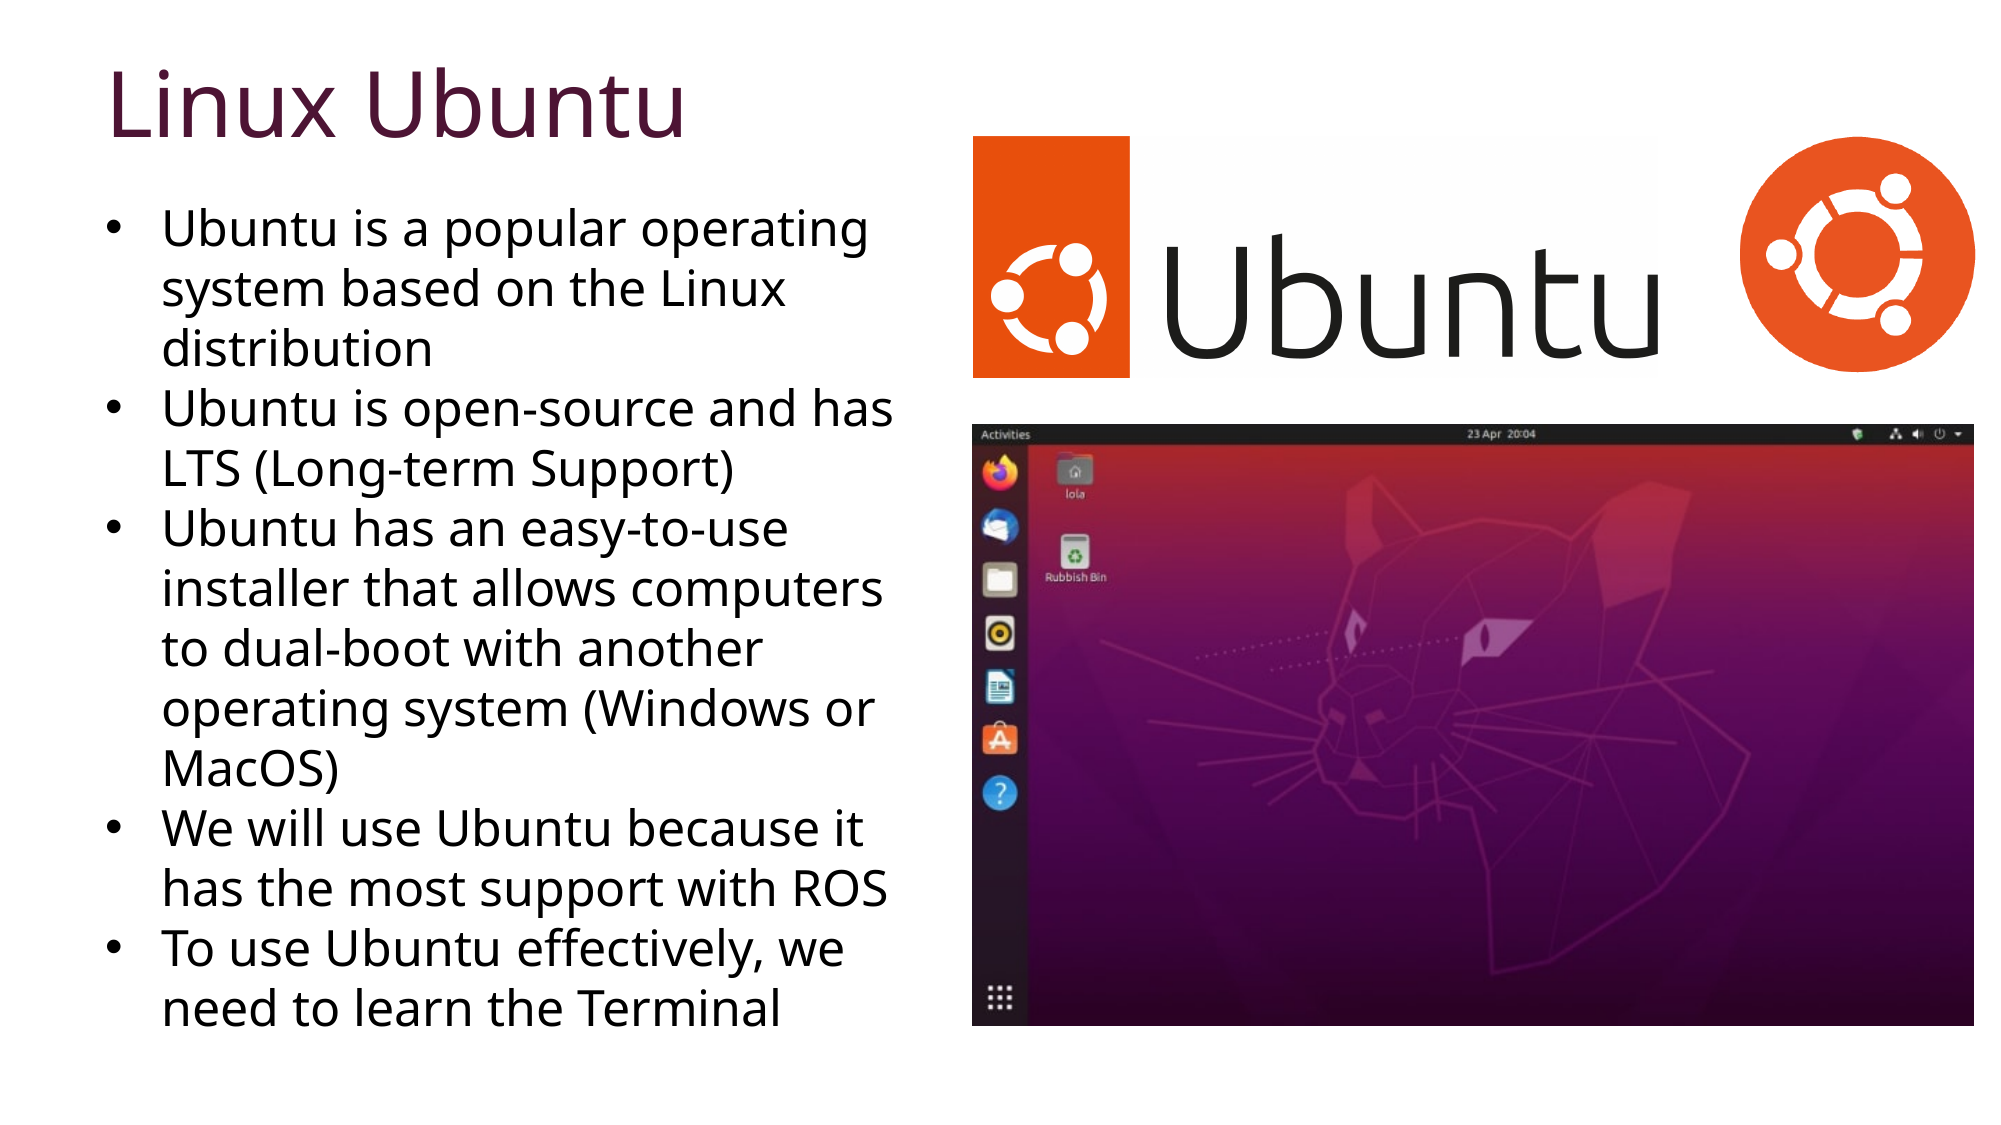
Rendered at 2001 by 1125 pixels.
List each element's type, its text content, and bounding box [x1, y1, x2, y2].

text_box Linux Ubuntu [90, 48, 1323, 164]
picture [973, 135, 1658, 378]
picture [971, 424, 1974, 1026]
picture [1716, 135, 1994, 378]
text_box Ubuntu is a popular operating system based on the Linux distribution Ubuntu is open-source and has LTS (Long-term Support) Ubuntu has an easy-to-use installer that allows computers to dual-boot with another operating system (Windows or MacOS) We will use Ubuntu because it has the most support with ROS To use Ubuntu effectively, we need to learn the Terminal [89, 189, 947, 1090]
